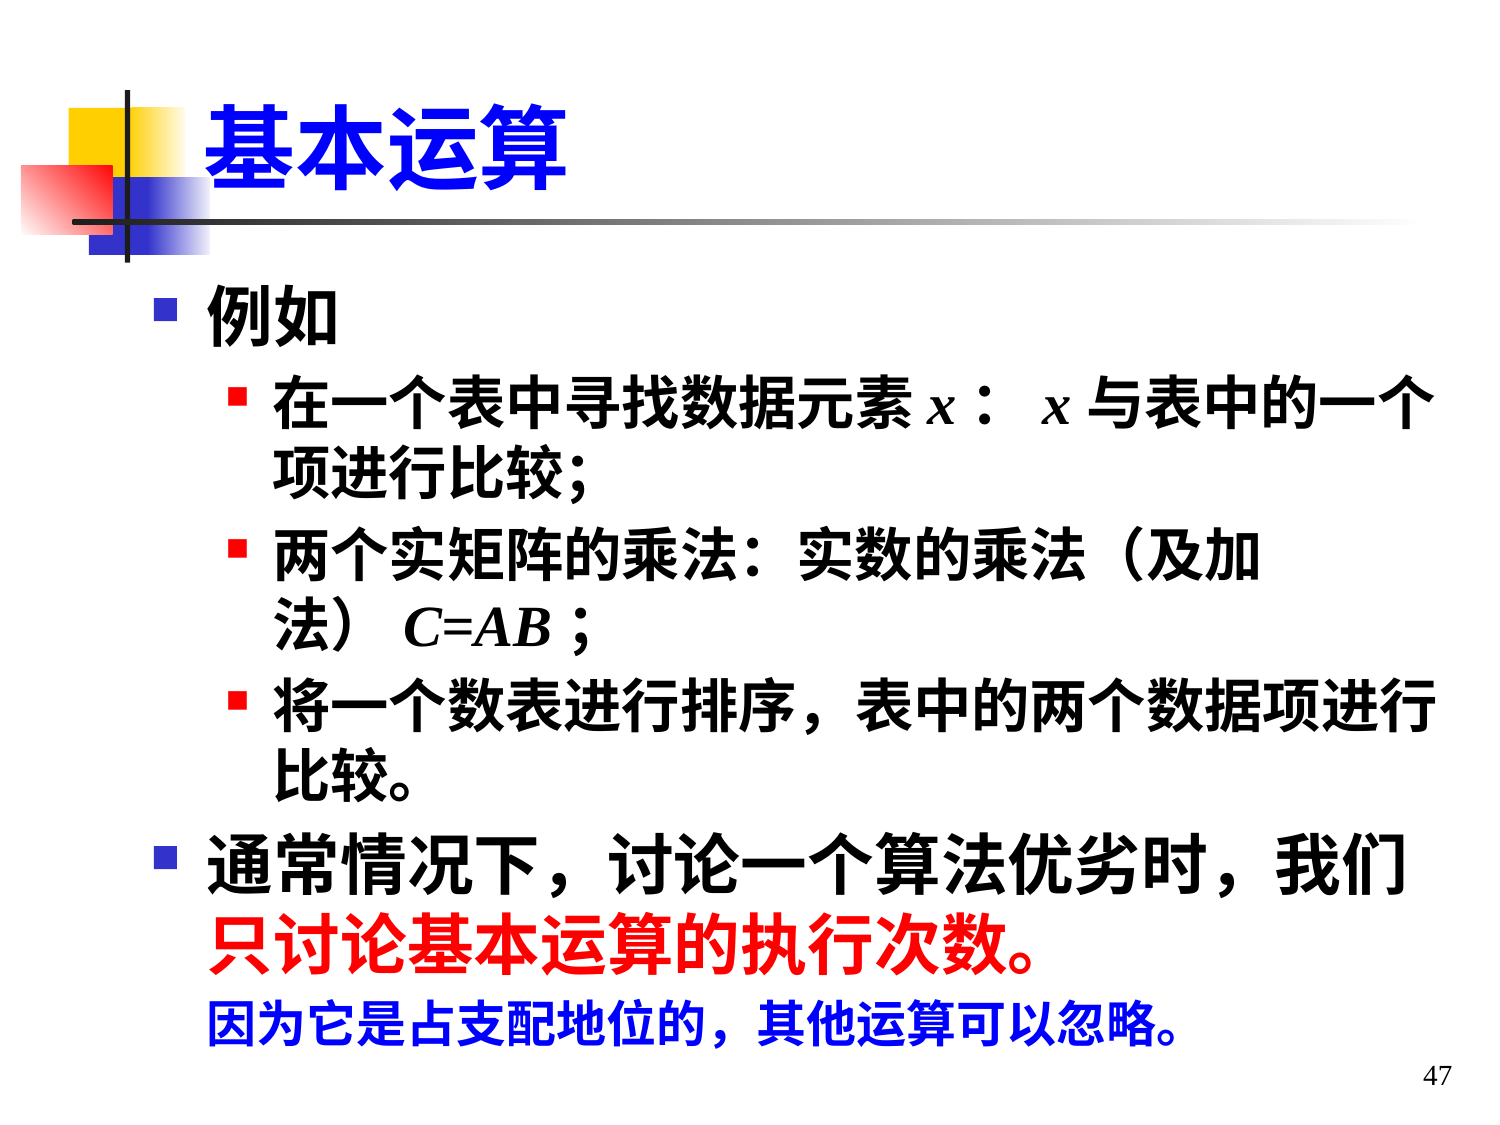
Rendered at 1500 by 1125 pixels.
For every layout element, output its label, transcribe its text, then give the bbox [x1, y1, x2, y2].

title 基本运算 [188, 35, 1468, 208]
list 例如 在一个表中寻找数据元素x：x与表中的一个项进行比较； 两个实矩阵的乘法：实数的乘法（及加法）C=AB； 将一个数表进行排序，表中的两个数据项进行比较。 通常情况下，讨论一个算法优劣时，我们只讨论基本运算的执行次数。 因为它是占支配地位的，其他运算可以忽略。 [135, 267, 1459, 1083]
slide_number 47 [1155, 1024, 1468, 1100]
